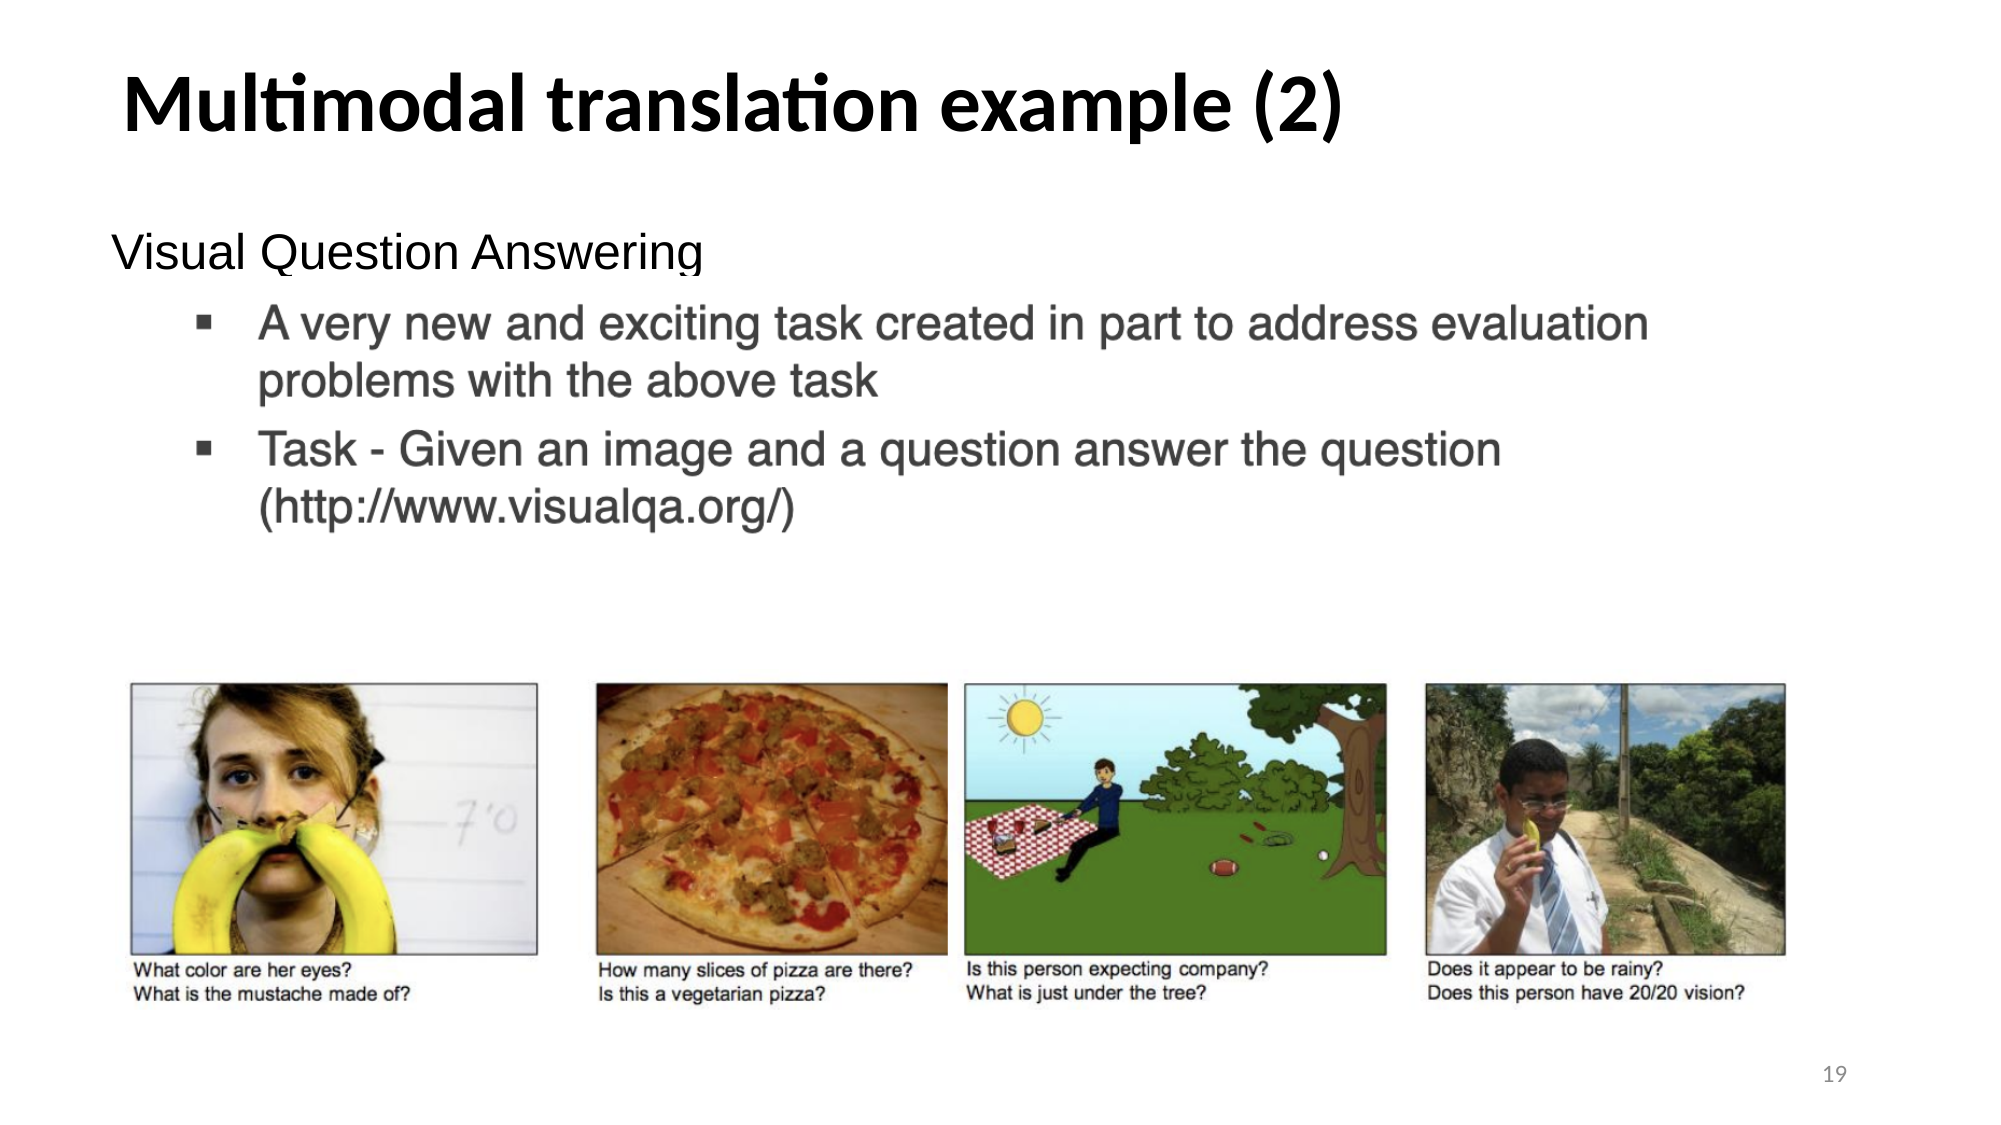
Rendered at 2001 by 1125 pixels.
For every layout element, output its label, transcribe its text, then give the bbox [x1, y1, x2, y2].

text_box Visual Question Answering [96, 212, 837, 276]
picture [96, 276, 1804, 1043]
title Multimodal translation example (2) [107, 0, 1957, 214]
slide_number 19 [1412, 1042, 1863, 1103]
